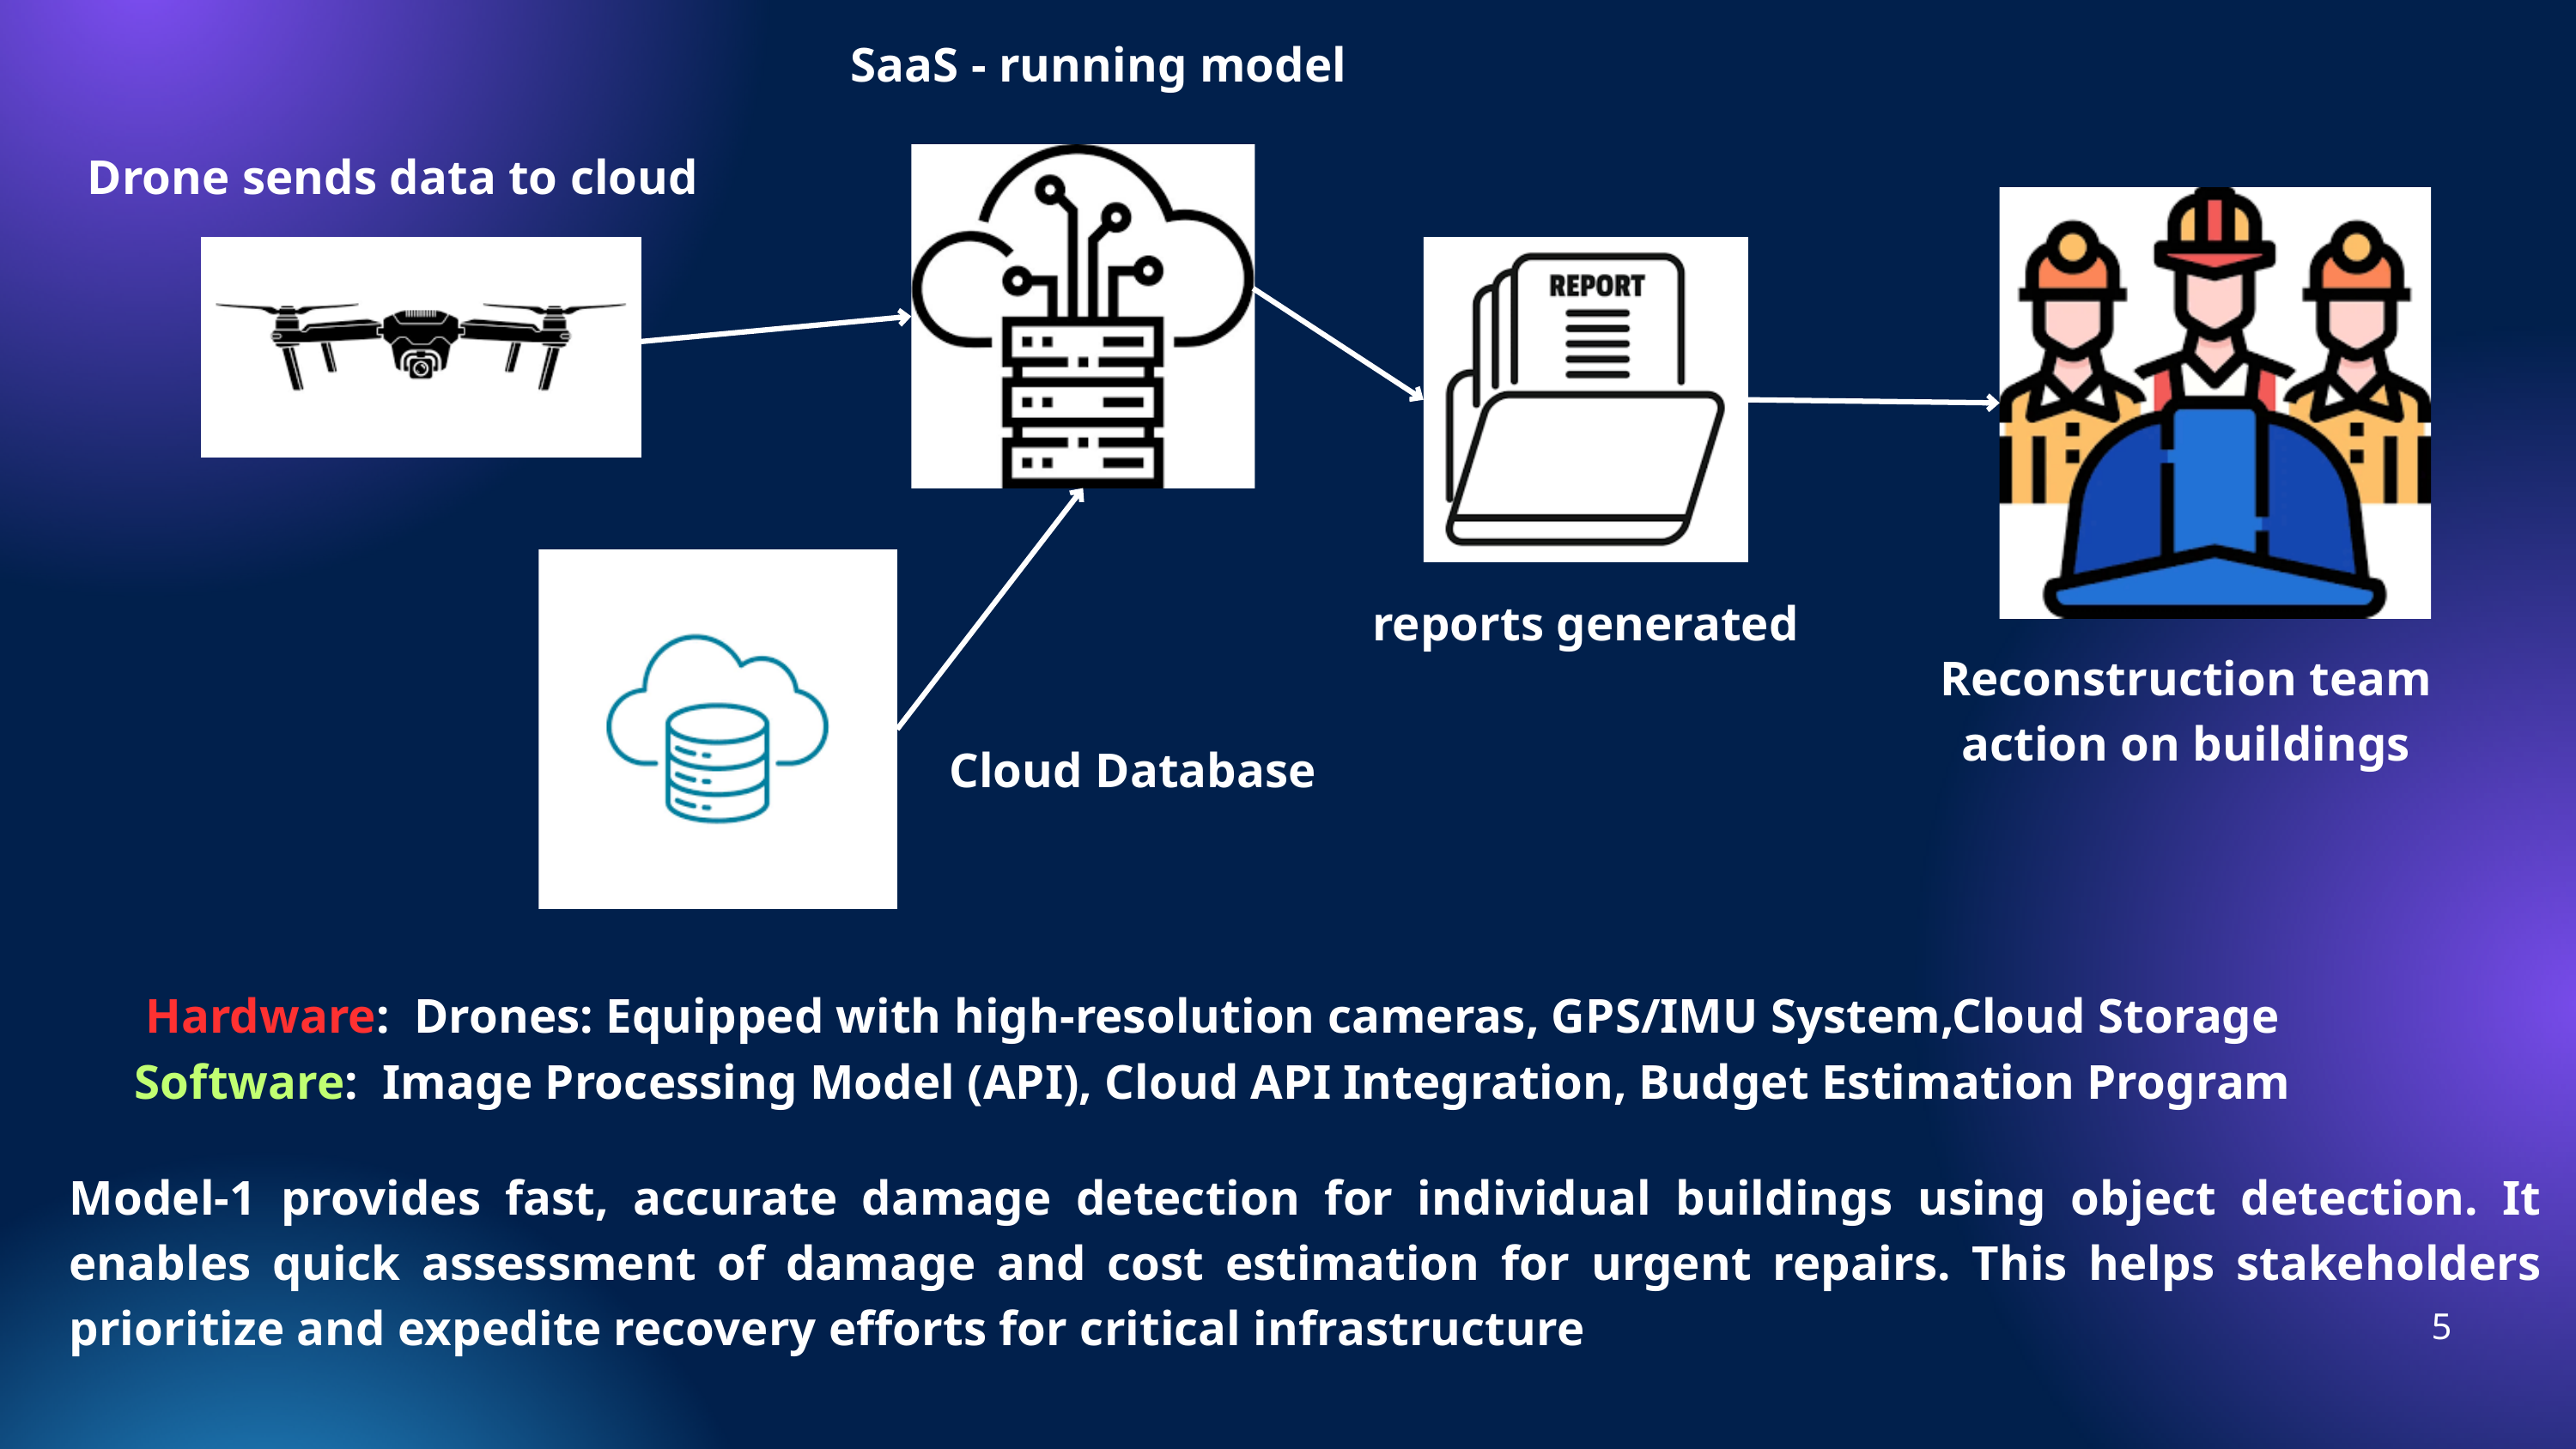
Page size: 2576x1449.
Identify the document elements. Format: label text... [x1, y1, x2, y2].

text_box [896, 488, 1084, 730]
text_box [1253, 288, 1424, 401]
text_box Model-1 provides fast, accurate damage detection for individual buildings using object detection. It enables quick assessment of damage and cost estimation for urgent repairs. This helps stakeholders prioritize and expedite recovery efforts for critical infrastructure [69, 1158, 2547, 1355]
text_box [0, 0, 836, 663]
text_box [1914, 113, 2576, 1449]
text_box Hardware: Drones: Equipped with high-resolution cameras, GPS/IMU System,Cloud Storage Software: Image Processing Model (API), Cloud API Integration, Budget Estimation Program [0, 977, 2453, 1109]
text_box Cloud Database [938, 731, 1328, 797]
text_box [911, 144, 1255, 488]
text_box Drone sends data to cloud [69, 137, 719, 204]
text_box [1423, 237, 1748, 562]
text_box [538, 549, 897, 909]
text_box [1999, 187, 2432, 619]
text_box SaaS - running model [835, 26, 1364, 92]
text_box reports generated [1361, 584, 1810, 651]
text_box [0, 1109, 836, 1449]
text_box [201, 237, 641, 458]
text_box Reconstruction team action on buildings [1895, 639, 2477, 771]
